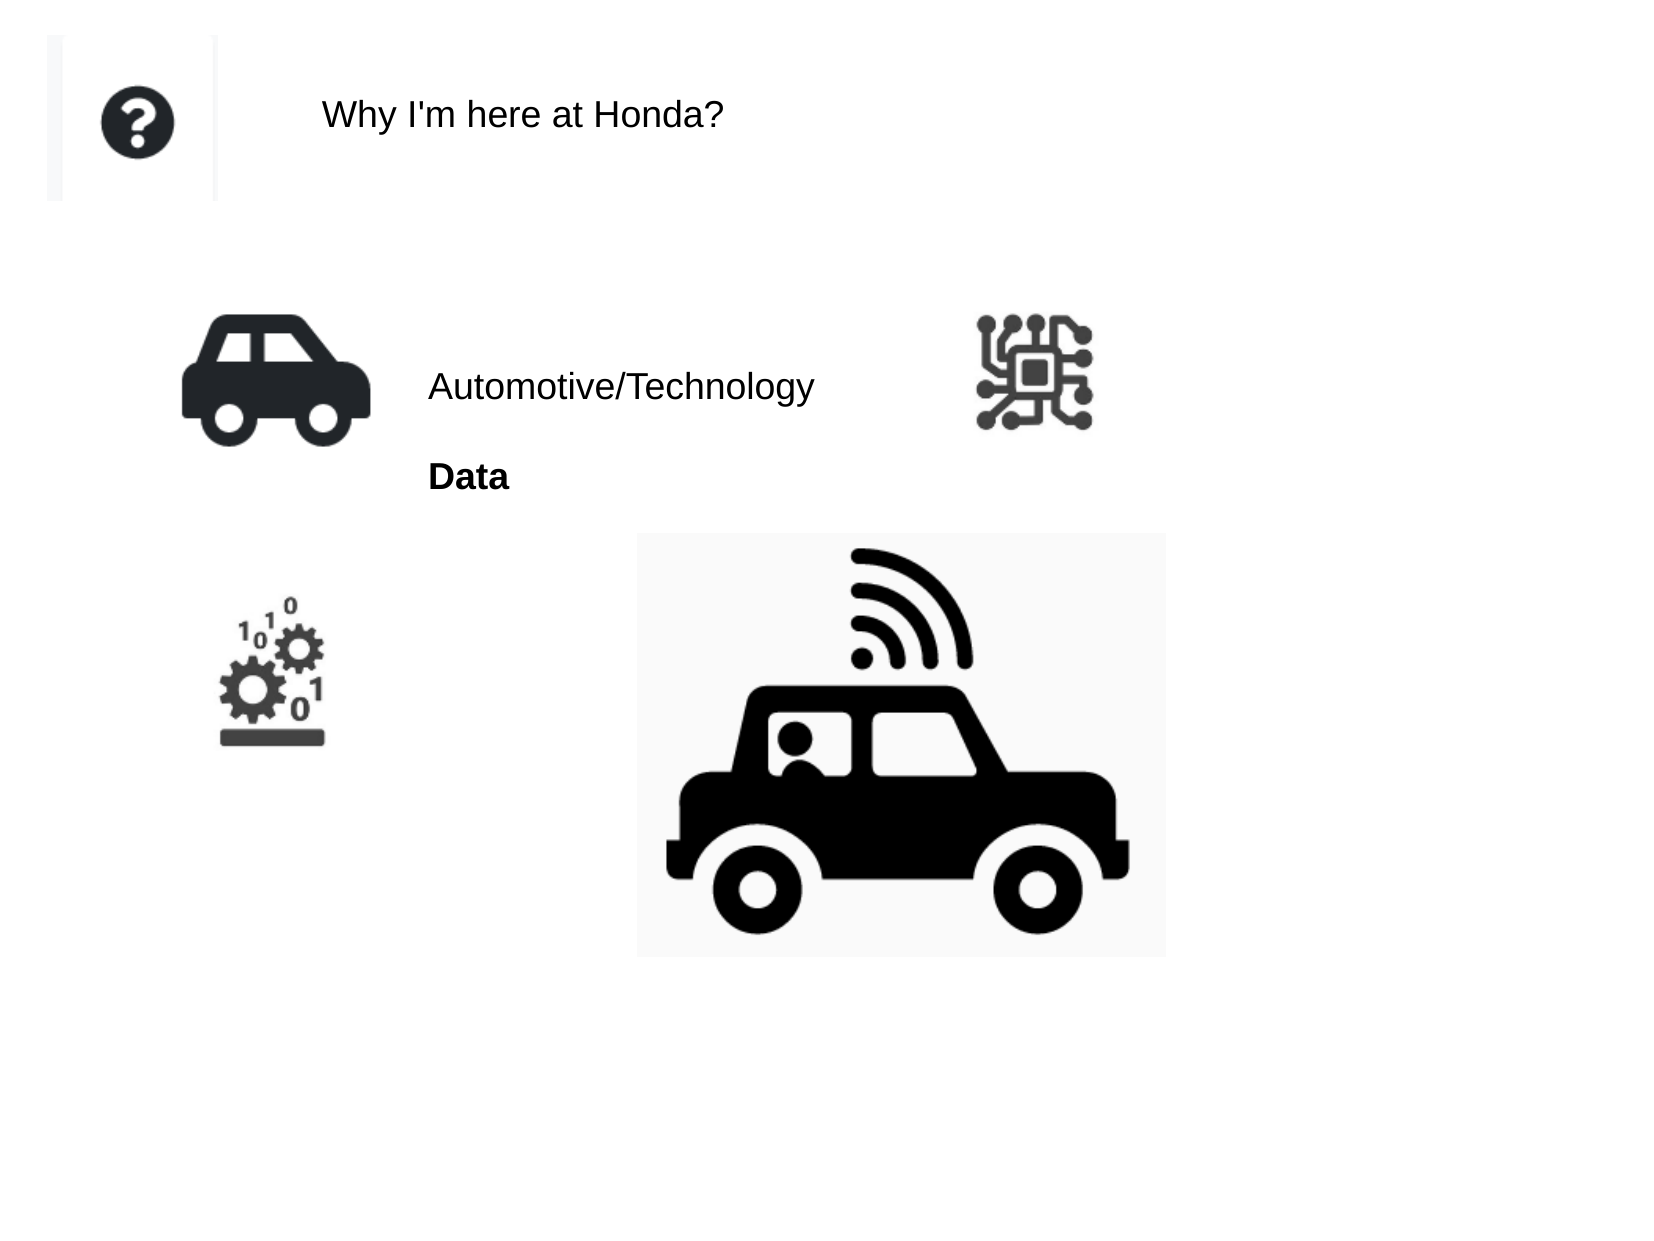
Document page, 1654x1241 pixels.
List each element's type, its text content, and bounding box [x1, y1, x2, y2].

picture [955, 287, 1111, 449]
picture [140, 288, 402, 461]
picture [200, 578, 340, 751]
picture [637, 533, 1167, 957]
text_box Automotive/Technology Data [413, 354, 830, 496]
picture [46, 34, 218, 201]
text_box Why I'm here at Honda? [307, 82, 740, 140]
